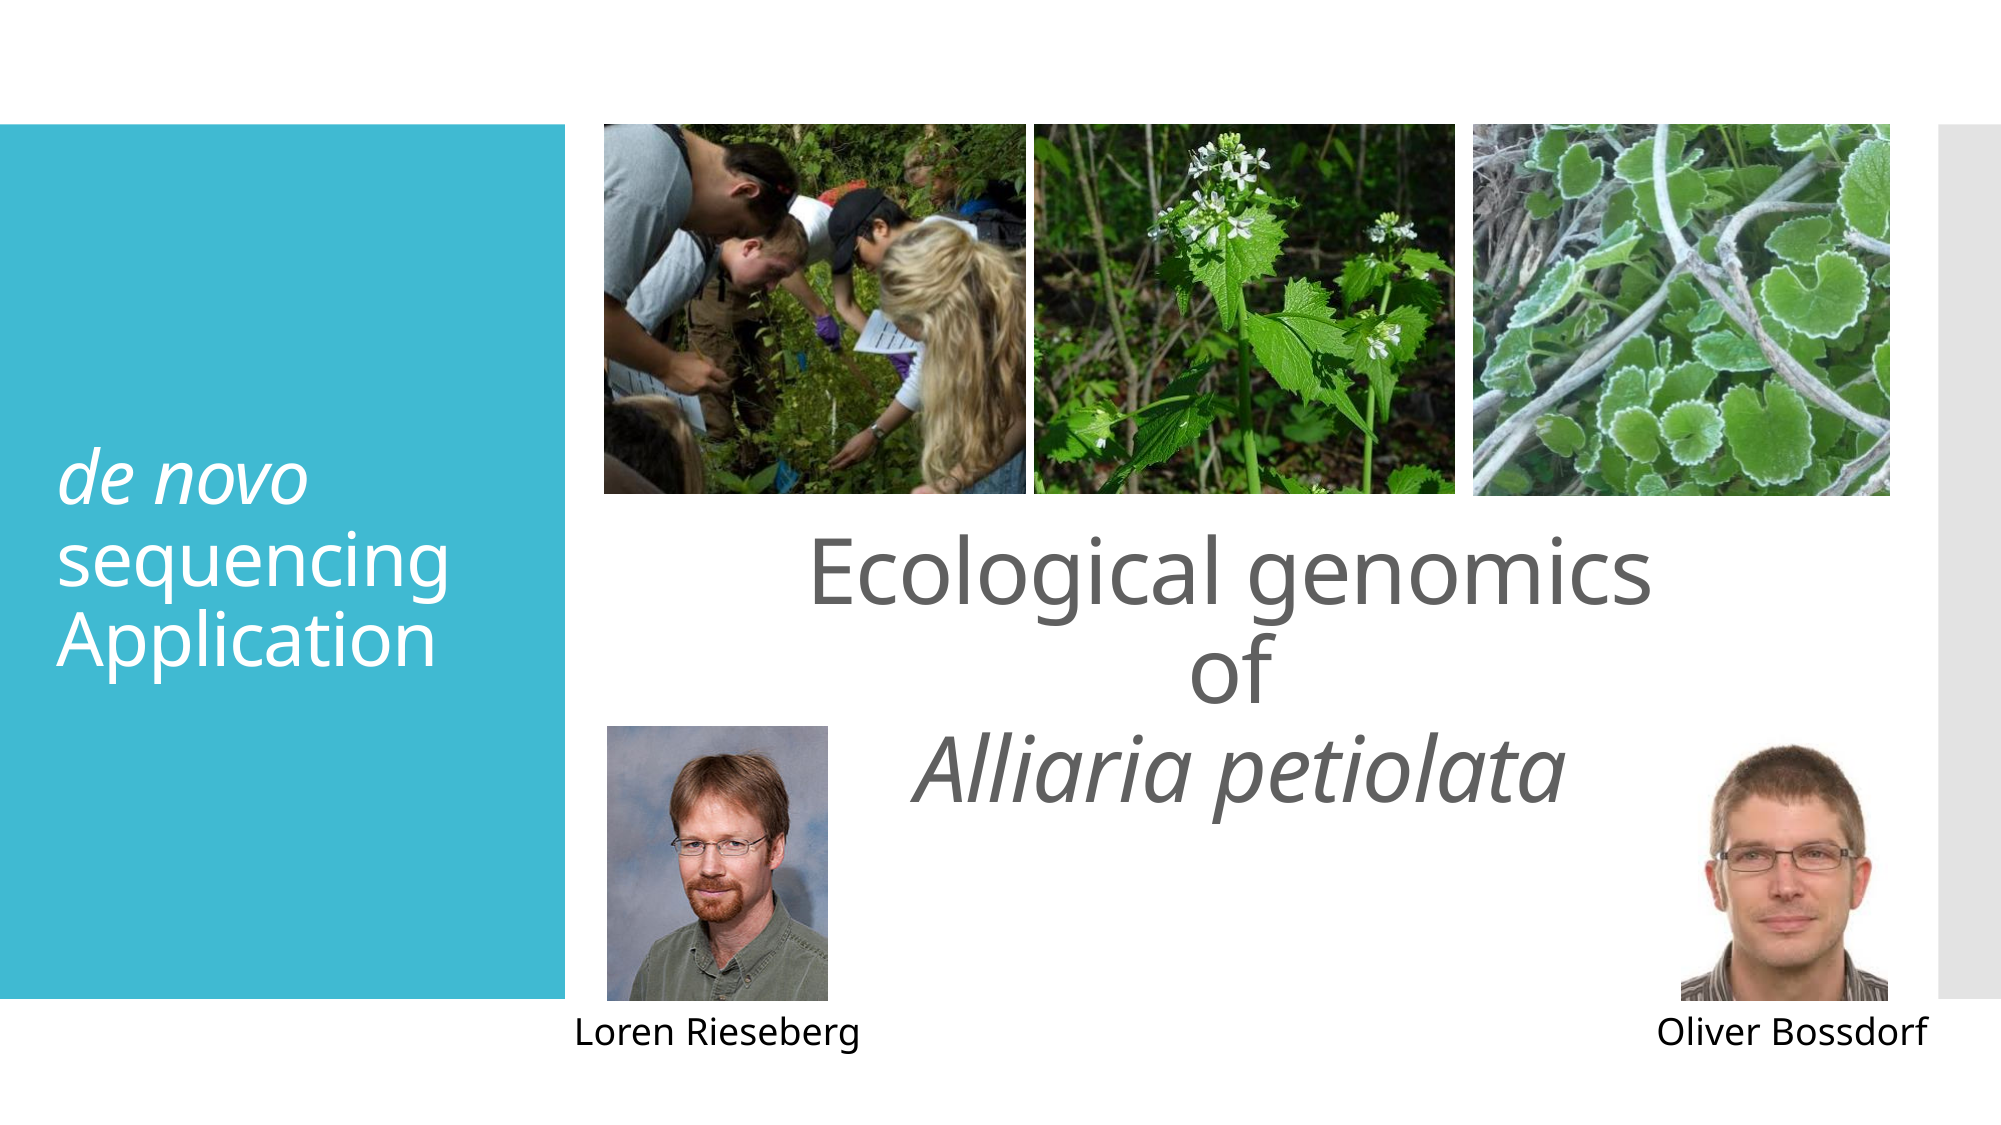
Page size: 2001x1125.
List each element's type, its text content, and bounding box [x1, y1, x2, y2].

text_box Ecological genomics of Alliaria petiolata [641, 406, 1842, 941]
picture [1034, 123, 1456, 494]
picture [1681, 725, 1888, 1001]
text_box Loren Rieseberg [559, 1000, 876, 1061]
text_box Oliver Bossdorf [1641, 1000, 1943, 1061]
picture [607, 725, 828, 1001]
title de novo sequencing Application [41, 184, 525, 940]
picture [603, 124, 1026, 494]
picture [1473, 123, 1890, 496]
